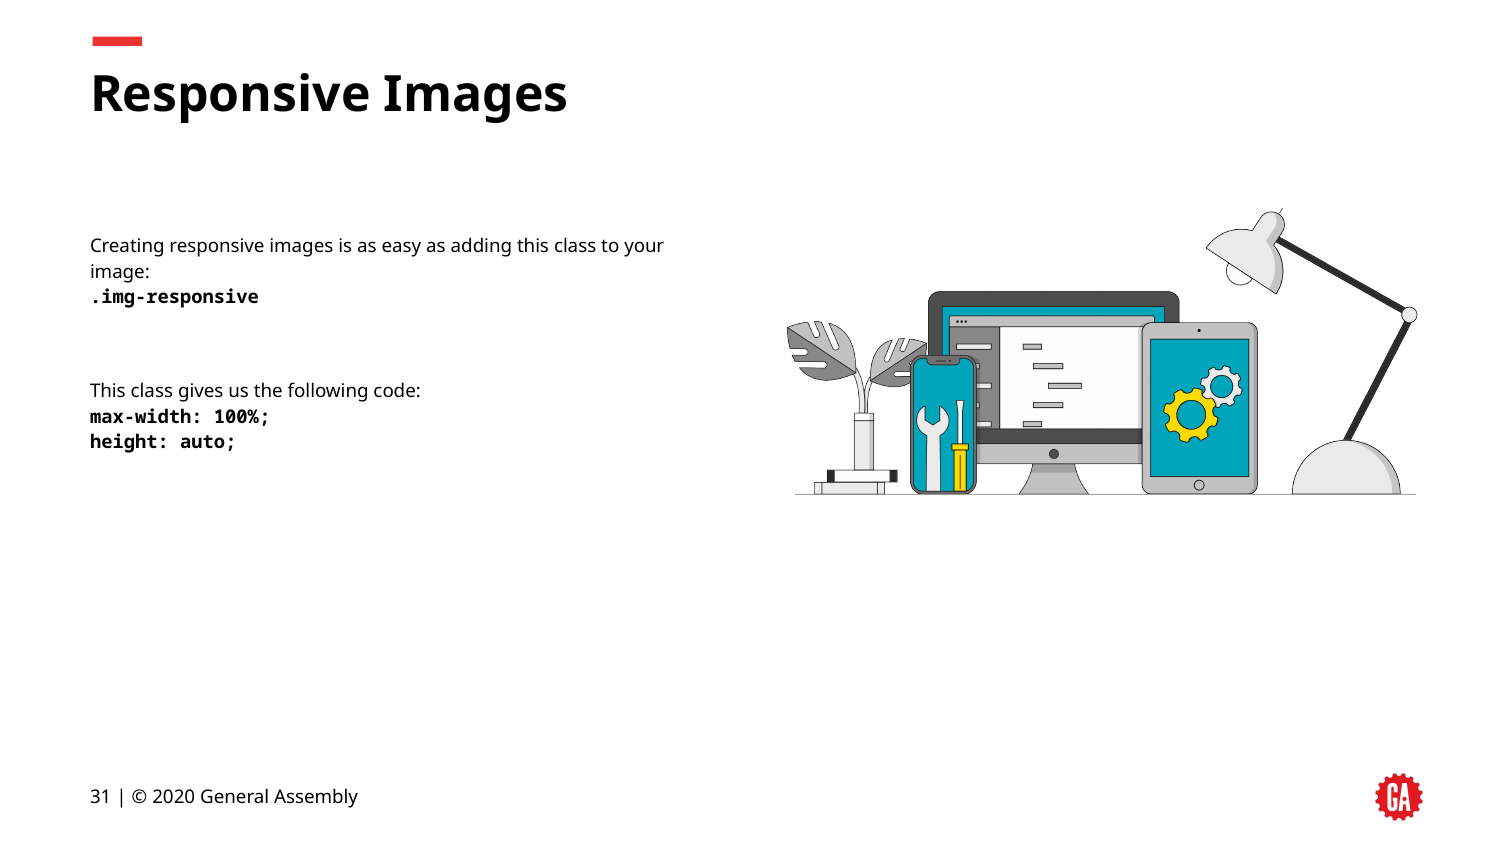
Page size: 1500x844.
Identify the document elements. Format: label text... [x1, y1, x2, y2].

list Creating responsive images is as easy as adding this class to your image: .img-responsive This class gives us the following code: max-width: 100%; height: auto; [75, 215, 738, 688]
title Responsive Images [75, 46, 1473, 140]
picture [1373, 771, 1425, 823]
picture [779, 170, 1426, 674]
slide_number ‹#› | © 2020 General Assembly [75, 764, 465, 830]
